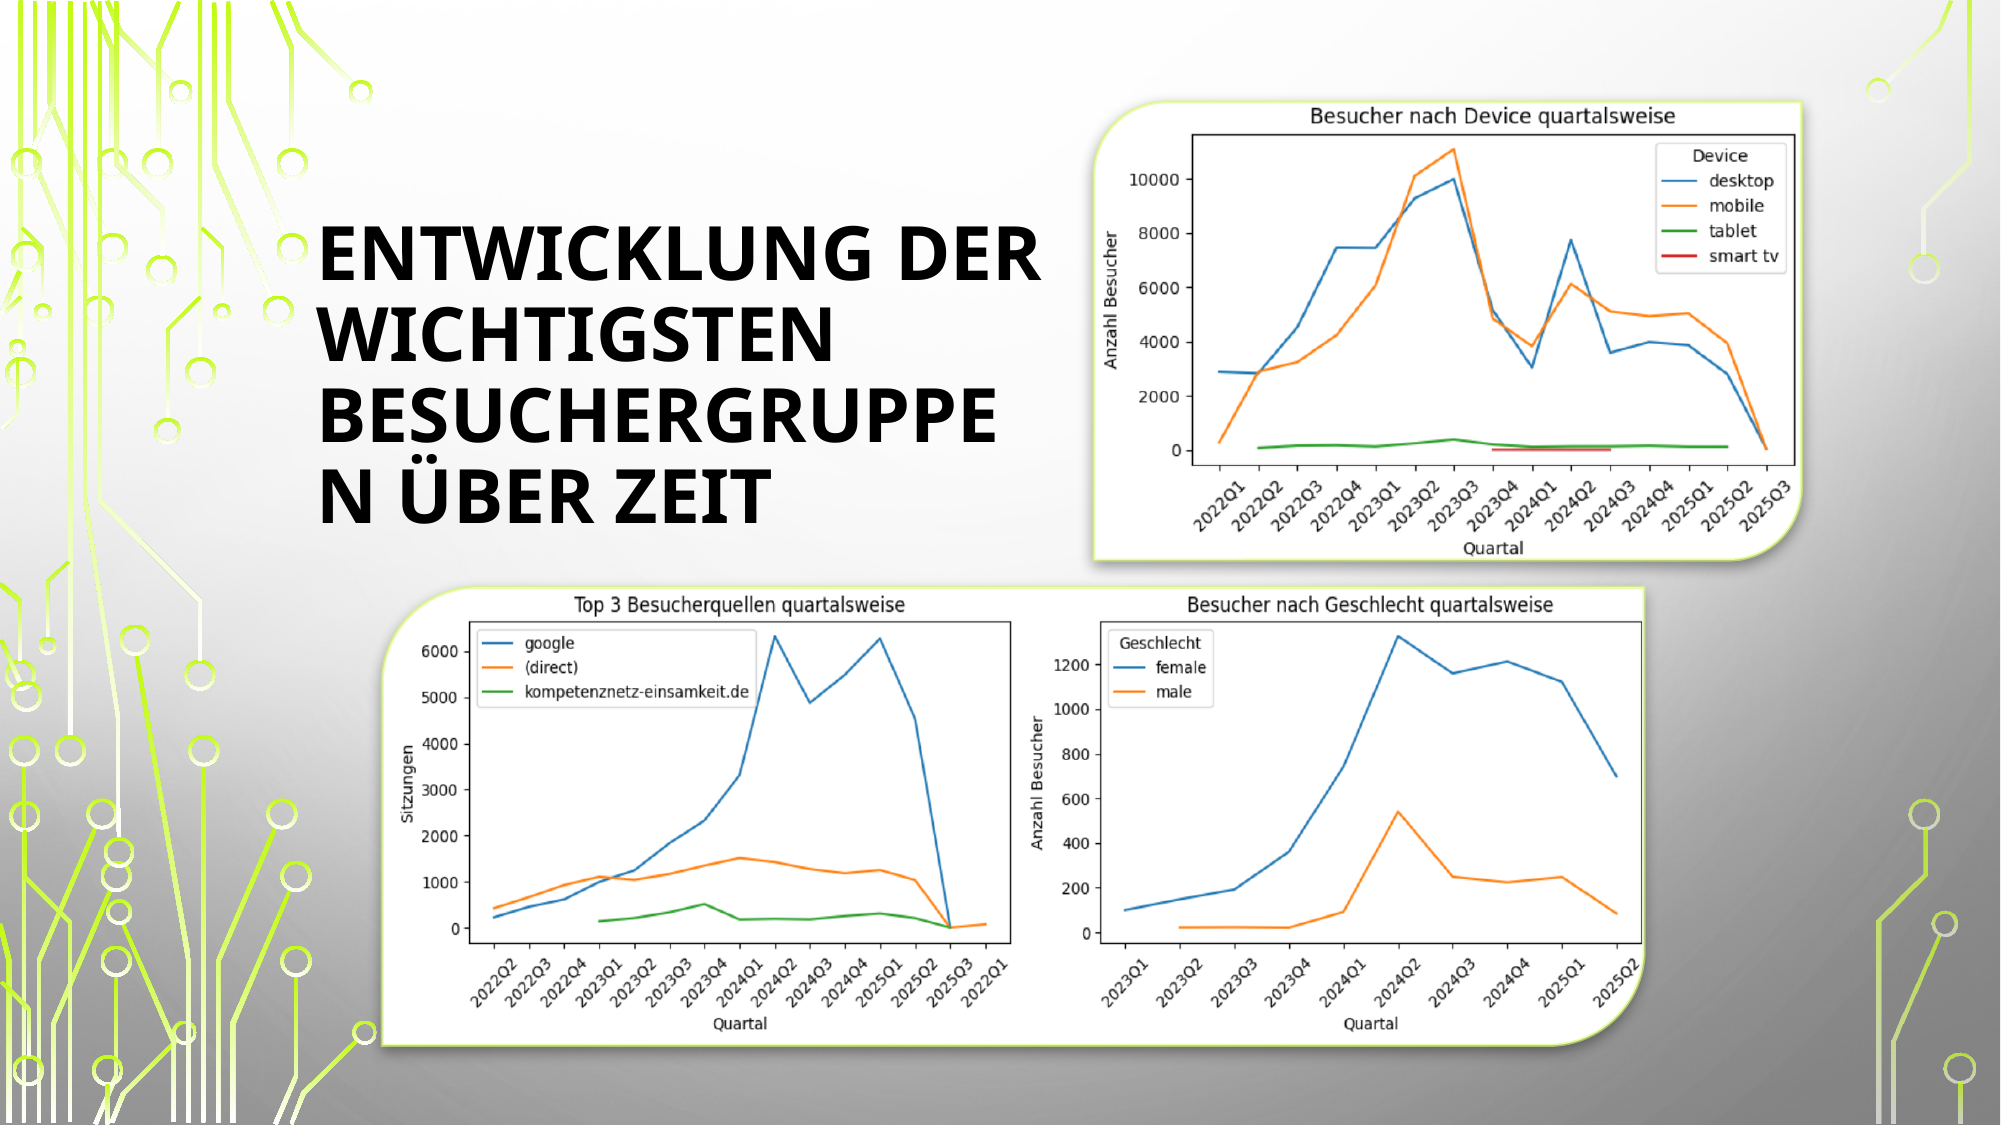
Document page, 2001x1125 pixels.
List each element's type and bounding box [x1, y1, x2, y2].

picture [379, 0, 2000, 1125]
text_box [0, 0, 379, 1125]
